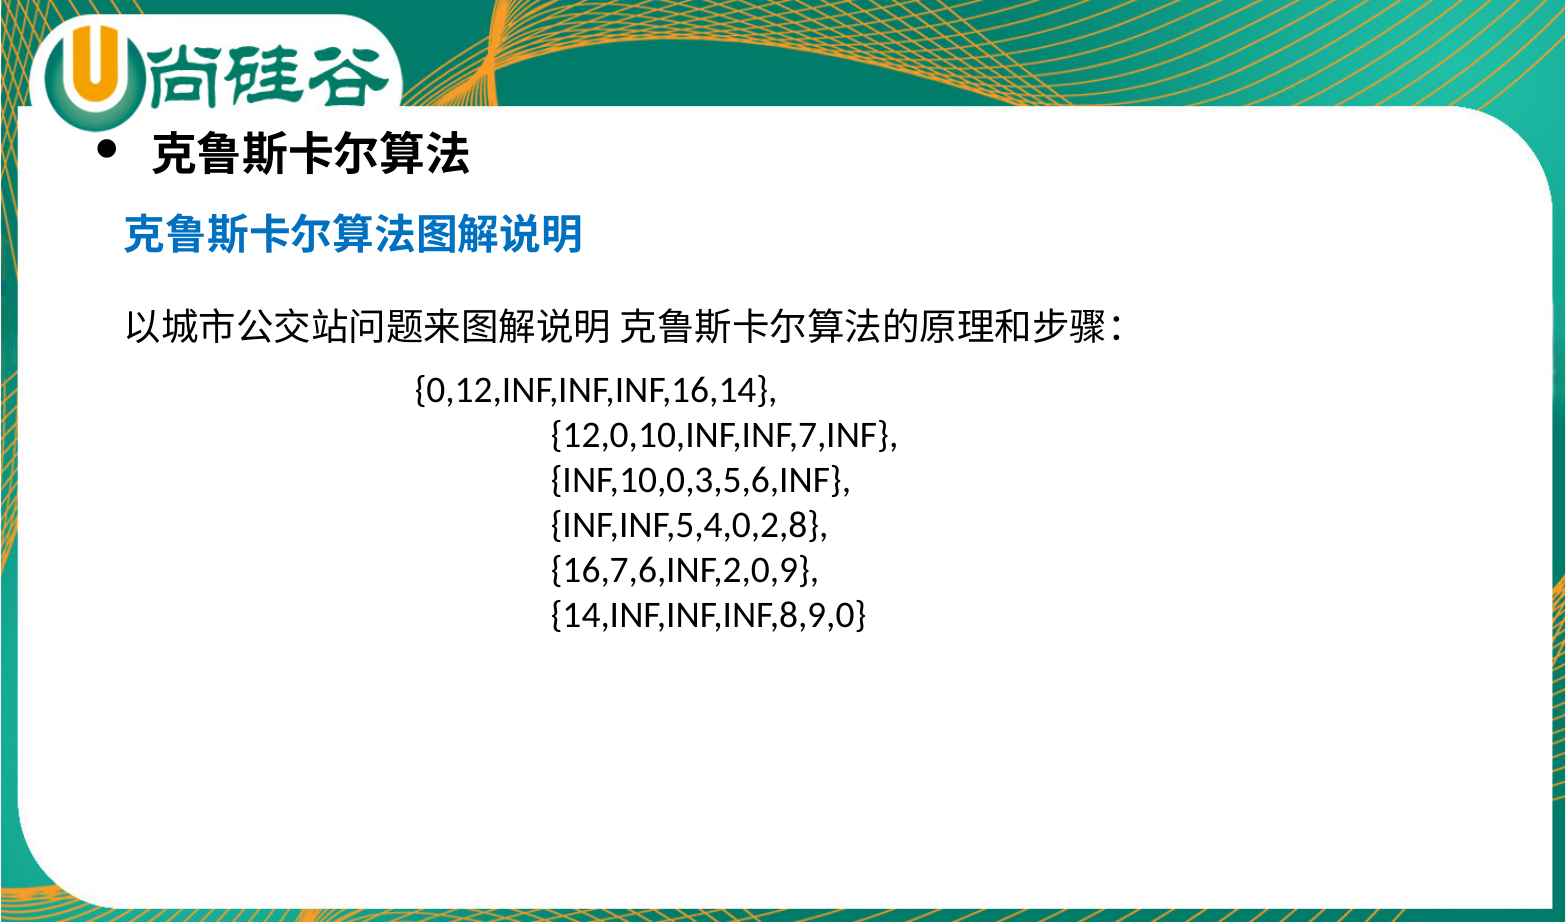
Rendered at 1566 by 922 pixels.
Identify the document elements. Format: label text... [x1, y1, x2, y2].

picture [0, 0, 1566, 922]
text_box 克鲁斯卡尔算法图解说明 以城市公交站问题来图解说明 克鲁斯卡尔算法的原理和步骤： [109, 200, 1492, 401]
text_box 克鲁斯卡尔算法 [79, 123, 1325, 188]
text_box {0,12,INF,INF,INF,16,14}, {12,0,10,INF,INF,7,INF}, {INF,10,0,3,5,6,INF}, {INF,INF,5,4,0,2,8}, {16,7,6,INF,2,0,9}, {14,INF,INF,INF,8,9,0} [399, 357, 1232, 643]
